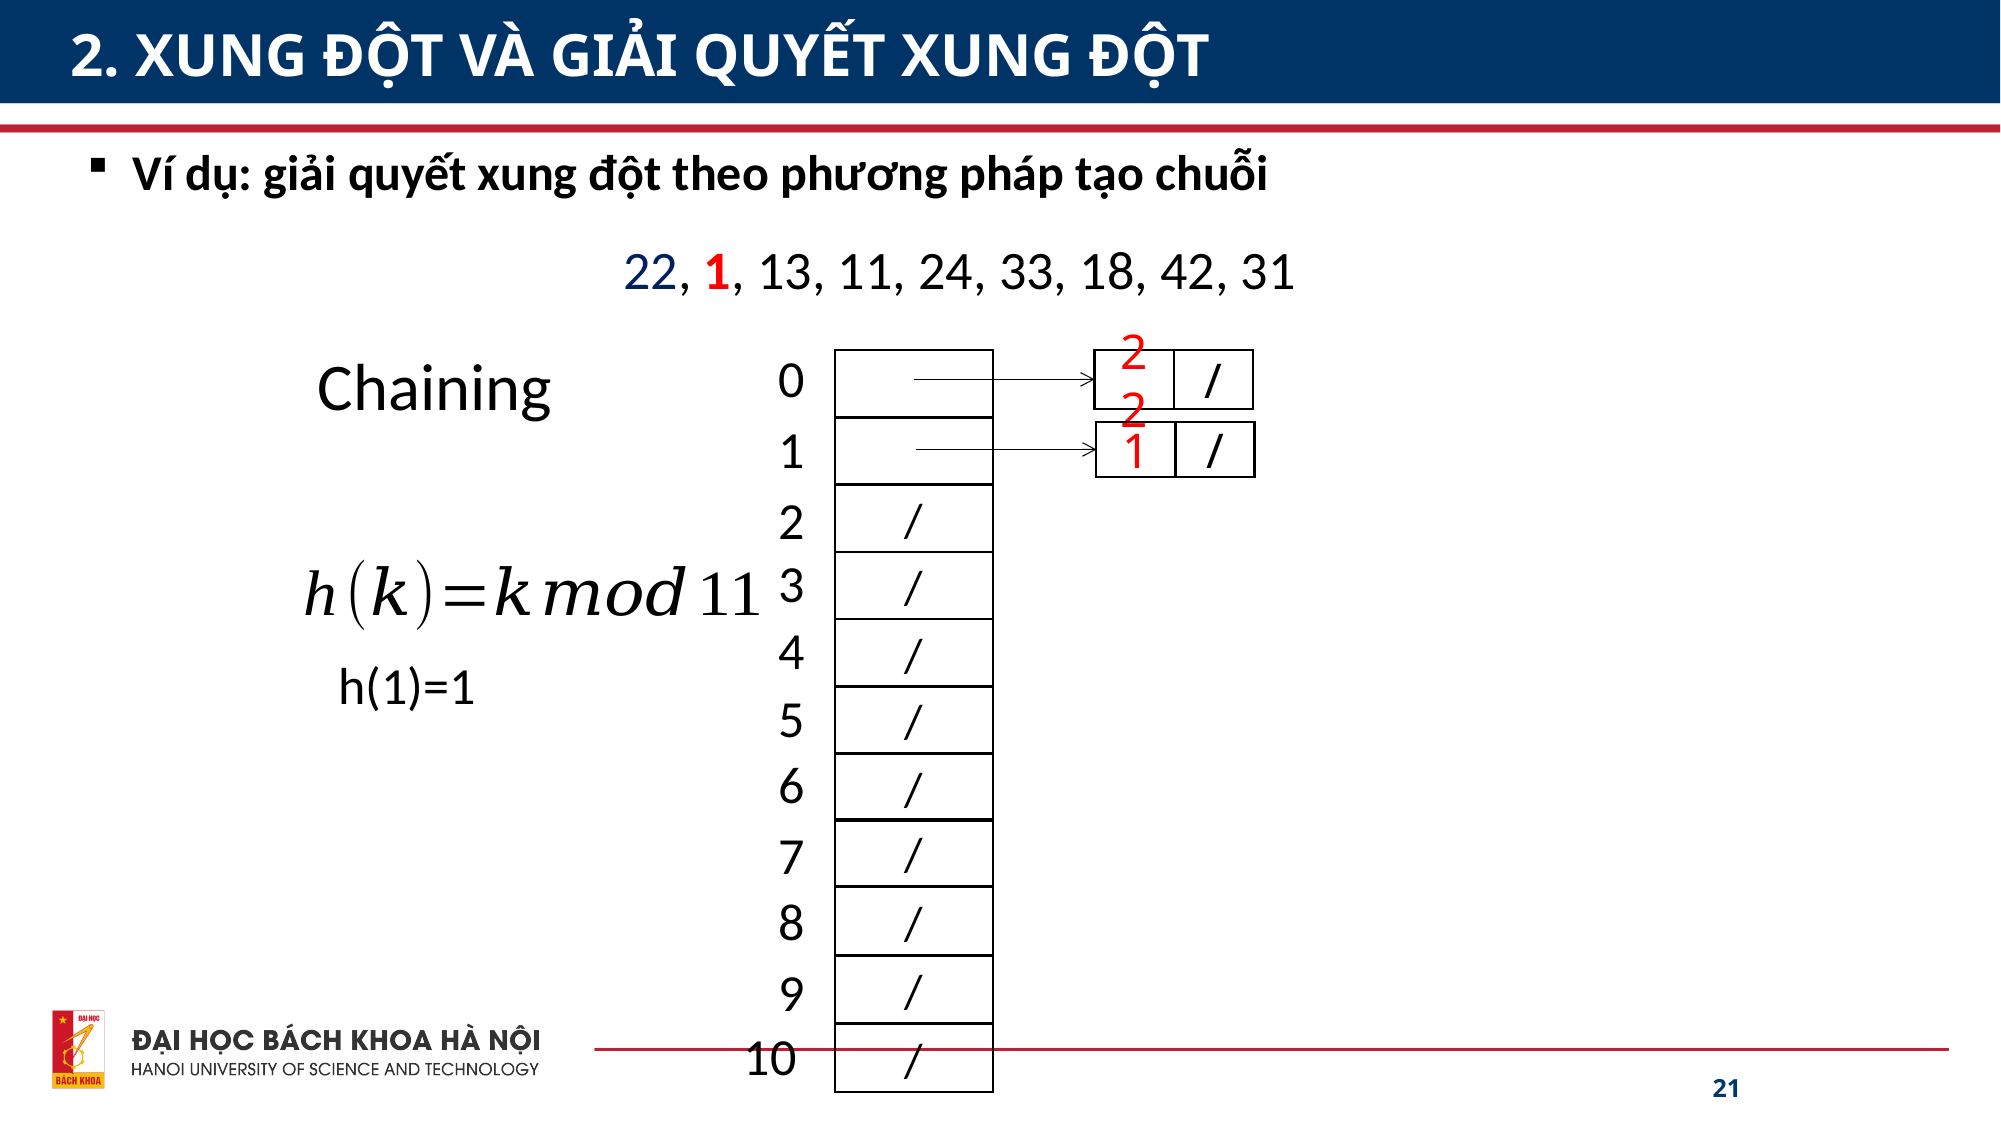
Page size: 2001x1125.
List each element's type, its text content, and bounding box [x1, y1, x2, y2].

text_box 10 [729, 1015, 823, 1093]
text_box 7 [763, 814, 823, 881]
text_box / [834, 886, 994, 955]
text_box / [834, 818, 994, 886]
text_box h(1)=1 [323, 645, 667, 723]
text_box 1 [1095, 421, 1176, 478]
text_box / [1175, 349, 1254, 410]
text_box 2 [763, 479, 823, 543]
text_box / [834, 955, 994, 1023]
title 2. XUNG ĐỘT VÀ GIẢI QUYẾT XUNG ĐỘT [55, 18, 1945, 90]
text_box 3 [763, 543, 823, 609]
text_box [834, 416, 994, 483]
text_box 5 [763, 677, 823, 744]
text_box 6 [763, 744, 823, 814]
text_box 1 [763, 408, 823, 479]
text_box Chaining [303, 336, 741, 432]
text_box / [834, 618, 994, 685]
text_box / [834, 1023, 994, 1093]
text_box / [1176, 421, 1256, 478]
text_box 22 [1093, 349, 1175, 410]
text_box 22, 1, 13, 11, 24, 33, 18, 42, 31 [285, 234, 1636, 323]
slide_number 21 [1502, 1065, 1953, 1125]
text_box 8 [763, 881, 823, 952]
text_box / [834, 753, 994, 818]
text_box / [834, 685, 994, 753]
text_box [834, 349, 994, 416]
text_box 9 [763, 952, 823, 1015]
text_box / [834, 483, 994, 551]
text_box / [834, 551, 994, 618]
text_box 4 [763, 609, 823, 677]
picture [0, 0, 2001, 1125]
text_box 0 [763, 338, 823, 408]
text_box Ví dụ: giải quyết xung đột theo phương pháp tạo chuỗi [31, 114, 1952, 235]
